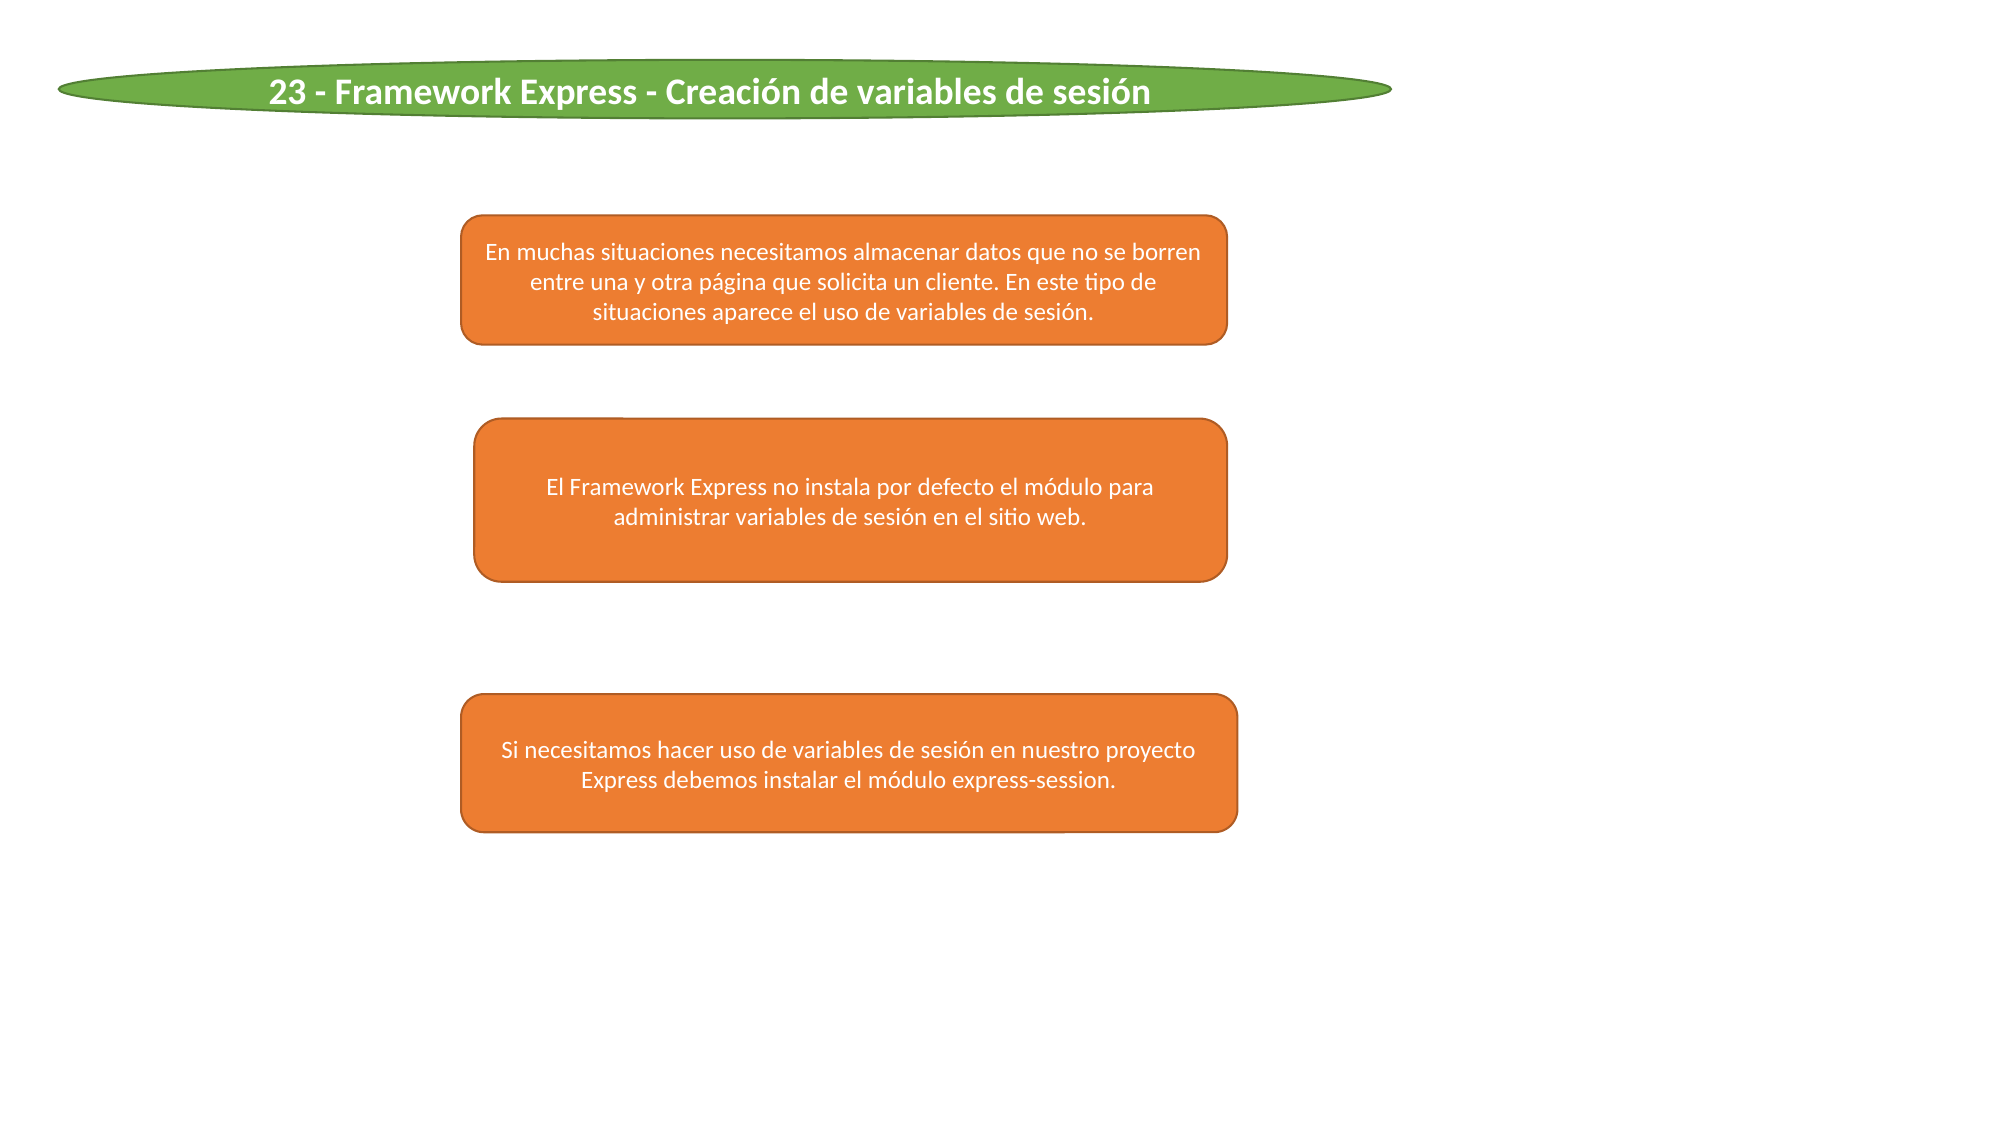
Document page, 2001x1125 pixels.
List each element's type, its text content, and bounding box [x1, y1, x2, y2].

text_box [137, 59, 1863, 278]
text_box Si necesitamos hacer uso de variables de sesión en nuestro proyecto Express debemos instalar el módulo express-session. [461, 694, 1238, 833]
text_box En muchas situaciones necesitamos almacenar datos que no se borren entre una y otra página que solicita un cliente. En este tipo de situaciones aparece el uso de variables de sesión. [461, 215, 1228, 345]
text_box El Framework Express no instala por defecto el módulo para administrar variables de sesión en el sitio web. [474, 418, 1228, 582]
text_box [137, 299, 1863, 1014]
text_box 23 - Framework Express - Creación de variables de sesión [58, 59, 1392, 119]
